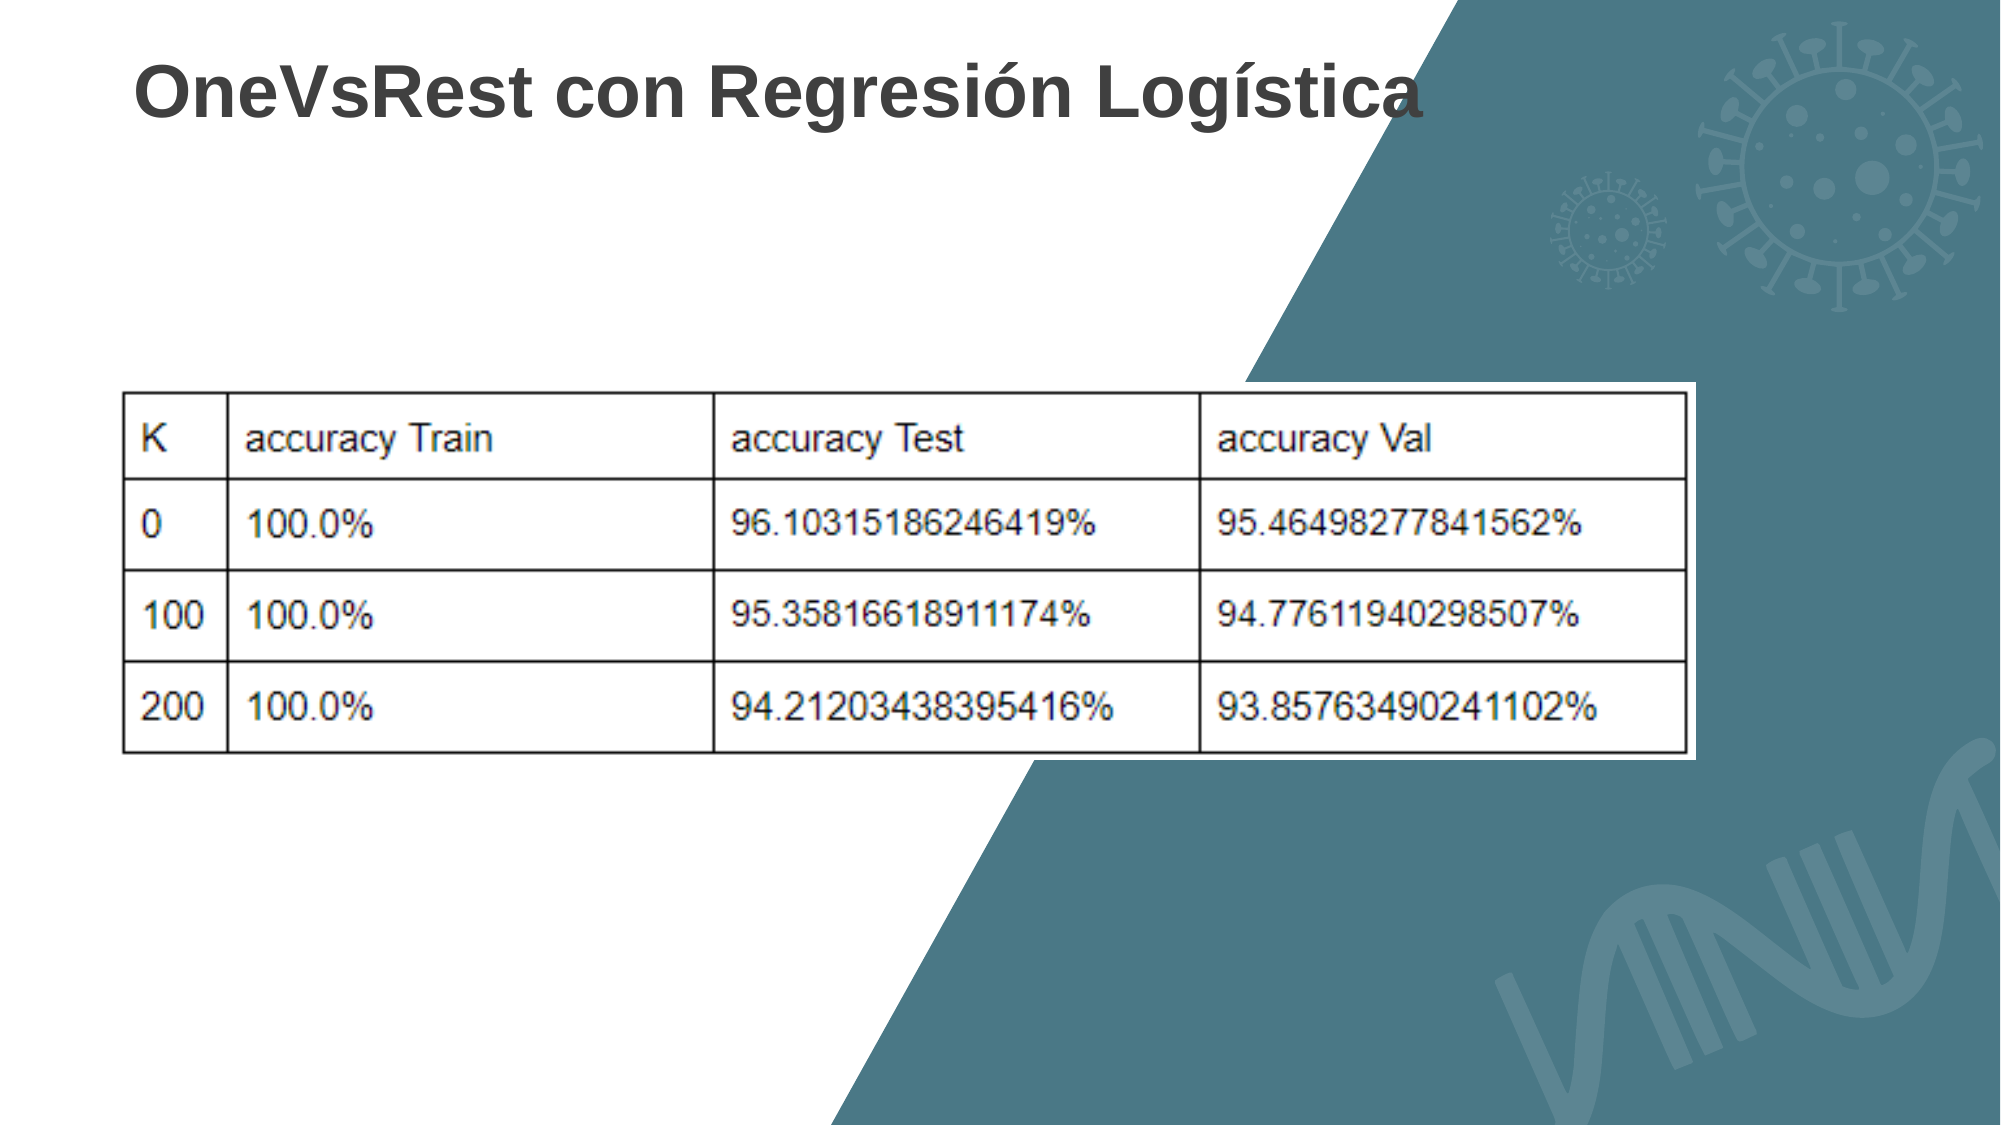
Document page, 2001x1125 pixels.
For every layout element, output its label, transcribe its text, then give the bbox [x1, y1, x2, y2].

picture [118, 382, 1696, 760]
text_box OneVsRest con Regresión Logística [118, 34, 1518, 140]
